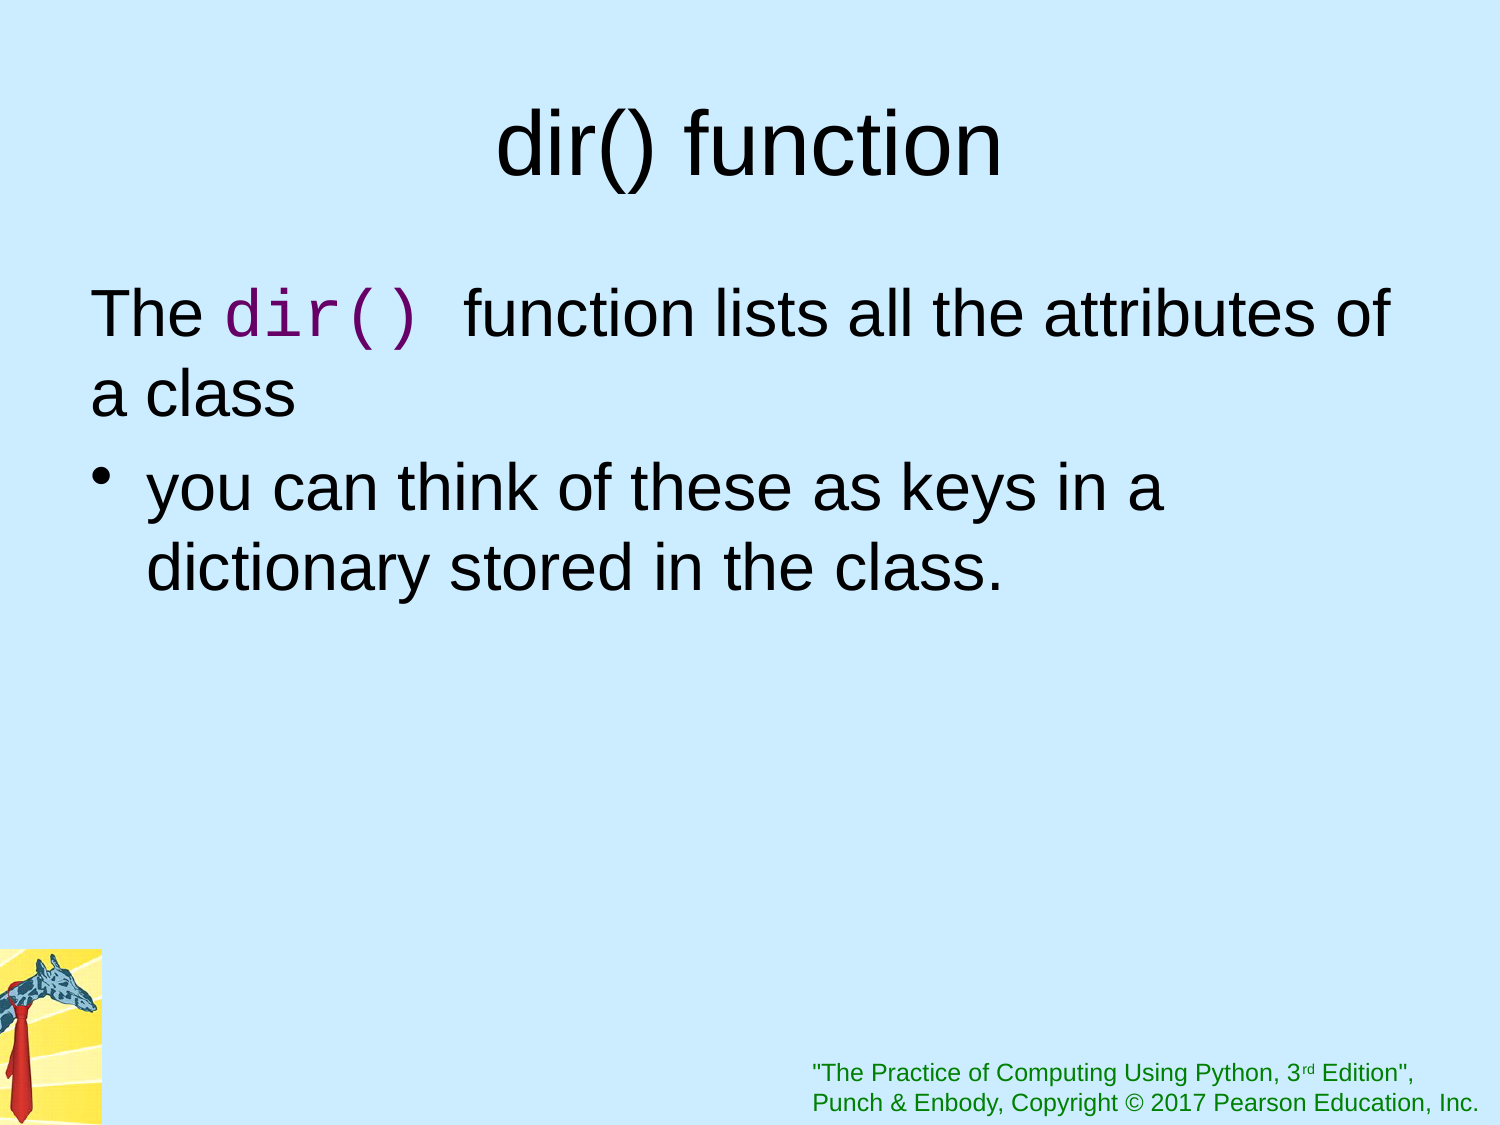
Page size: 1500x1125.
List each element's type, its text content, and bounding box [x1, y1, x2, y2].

list The dir() function lists all the attributes of a class you can think of these as keys in a dictionary stored in the class. [75, 262, 1425, 1005]
title dir() function [75, 45, 1425, 233]
picture [0, 949, 102, 1125]
